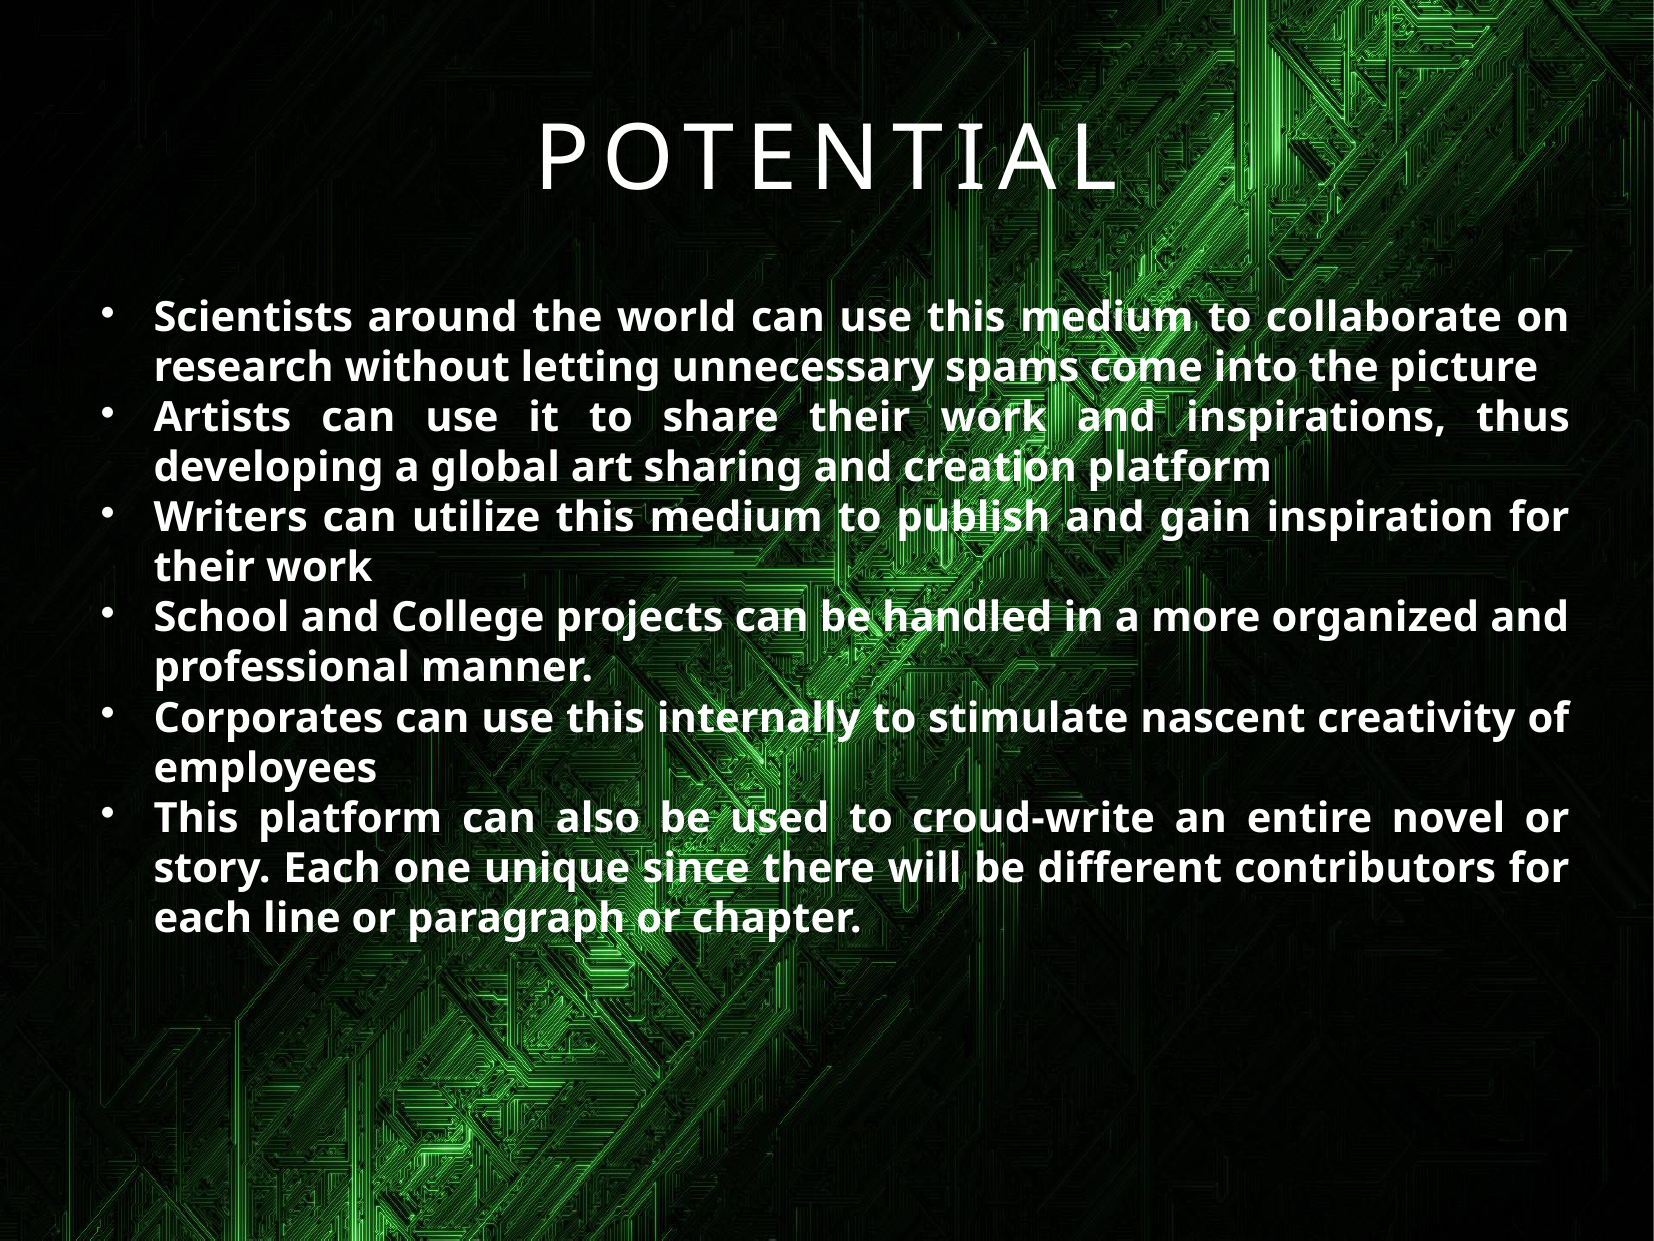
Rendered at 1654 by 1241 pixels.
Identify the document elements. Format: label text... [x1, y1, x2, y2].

text_box Scientists around the world can use this medium to collaborate on research without letting unnecessary spams come into the picture Artists can use it to share their work and inspirations, thus developing a global art sharing and creation platform Writers can utilize this medium to publish and gain inspiration for their work School and College projects can be handled in a more organized and professional manner. Corporates can use this internally to stimulate nascent creativity of employees This platform can also be used to croud-write an entire novel or story. Each one unique since there will be different contributors for each line or paragraph or chapter. [82, 290, 1571, 1010]
picture [0, 0, 1654, 1241]
text_box POTENTIAL [82, 49, 1571, 257]
